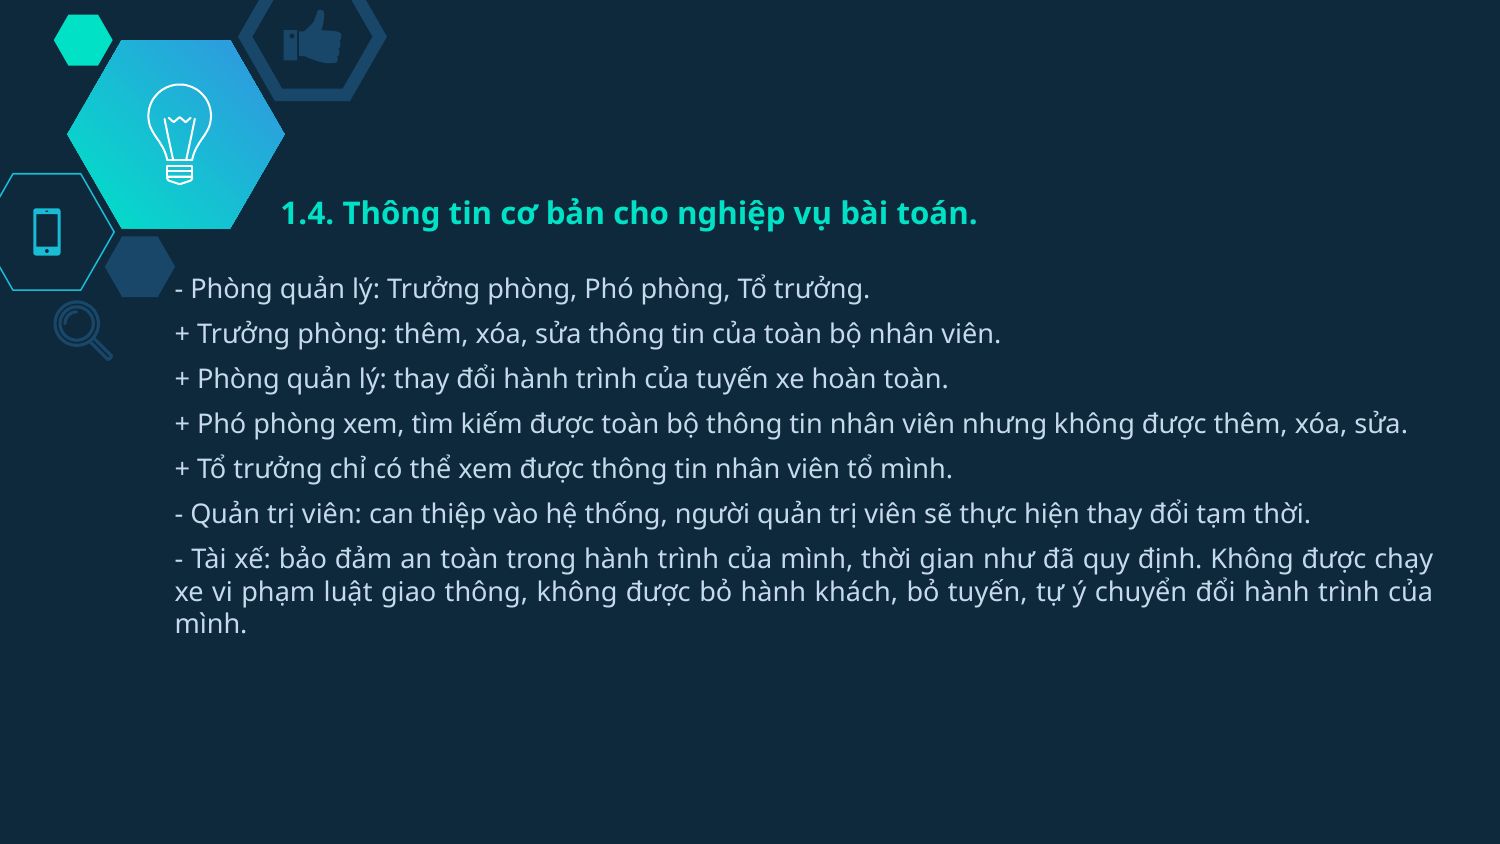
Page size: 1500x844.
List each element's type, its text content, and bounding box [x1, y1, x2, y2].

text_box - Phòng quản lý: Trưởng phòng, Phó phòng, Tổ trưởng. + Trưởng phòng: thêm, xóa, sửa thông tin của toàn bộ nhân viên. + Phòng quản lý: thay đổi hành trình của tuyến xe hoàn toàn. + Phó phòng xem, tìm kiếm được toàn bộ thông tin nhân viên nhưng không được thêm, xóa, sửa. + Tổ trưởng chỉ có thể xem được thông tin nhân viên tổ mình. - Quản trị viên: can thiệp vào hệ thống, người quản trị viên sẽ thực hiện thay đổi tạm thời. - Tài xế: bảo đảm an toàn trong hành trình của mình, thời gian như đã quy định. Không được chạy xe vi phạm luật giao thông, không được bỏ hành khách, bỏ tuyến, tự ý chuyển đổi hành trình của mình. [159, 256, 1449, 676]
text_box 1.4. Thông tin cơ bản cho nghiệp vụ bài toán. [265, 185, 1052, 238]
